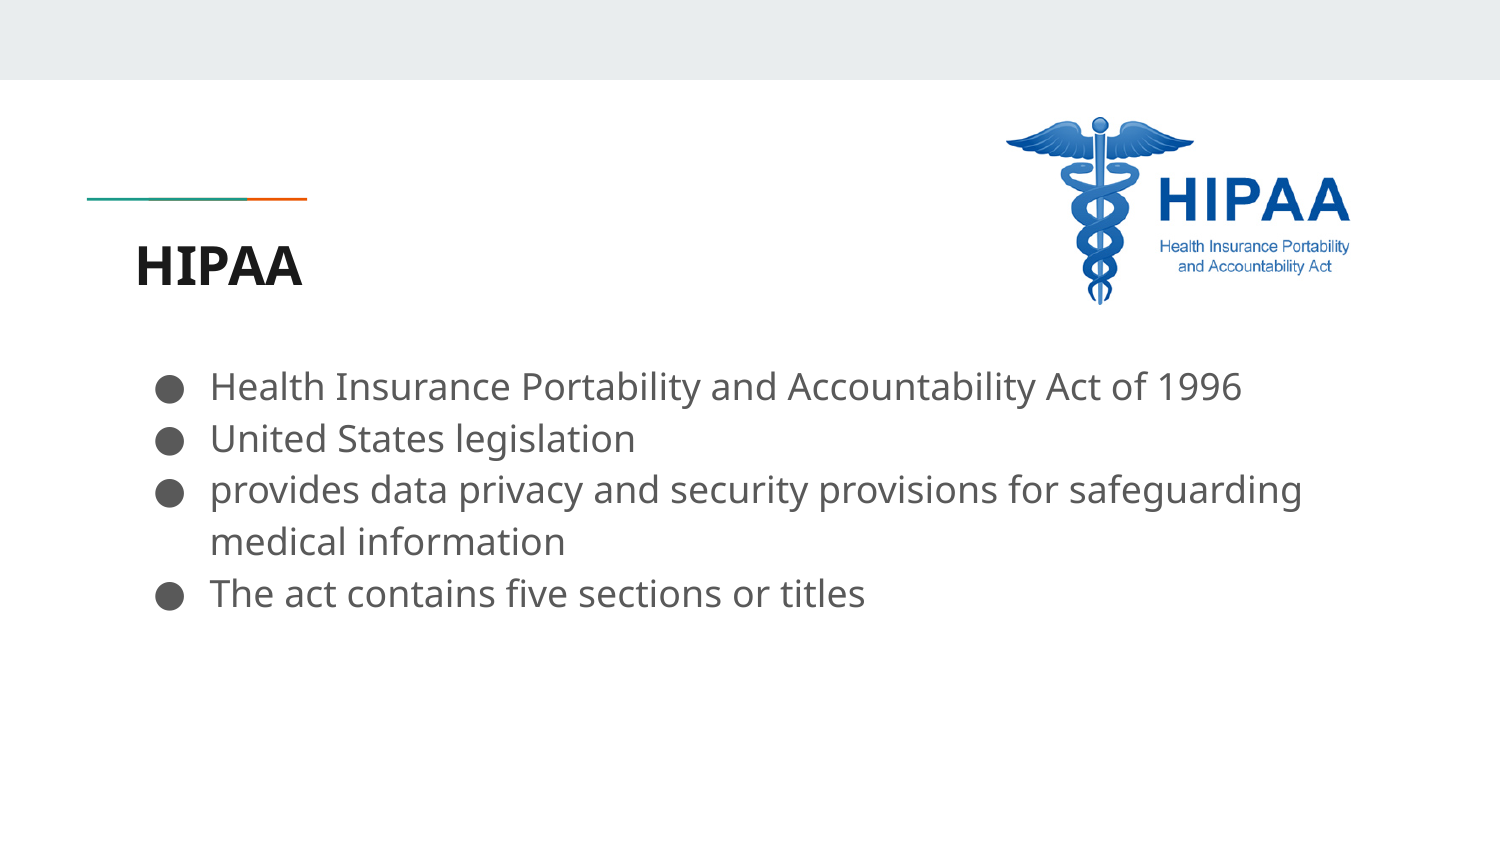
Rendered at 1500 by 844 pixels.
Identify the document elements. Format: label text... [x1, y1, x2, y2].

picture [1006, 117, 1382, 305]
list Health Insurance Portability and Accountability Act of 1996 United States legislation provides data privacy and security provisions for safeguarding medical information The act contains five sections or titles [119, 341, 1381, 712]
title HIPAA [119, 216, 1001, 305]
